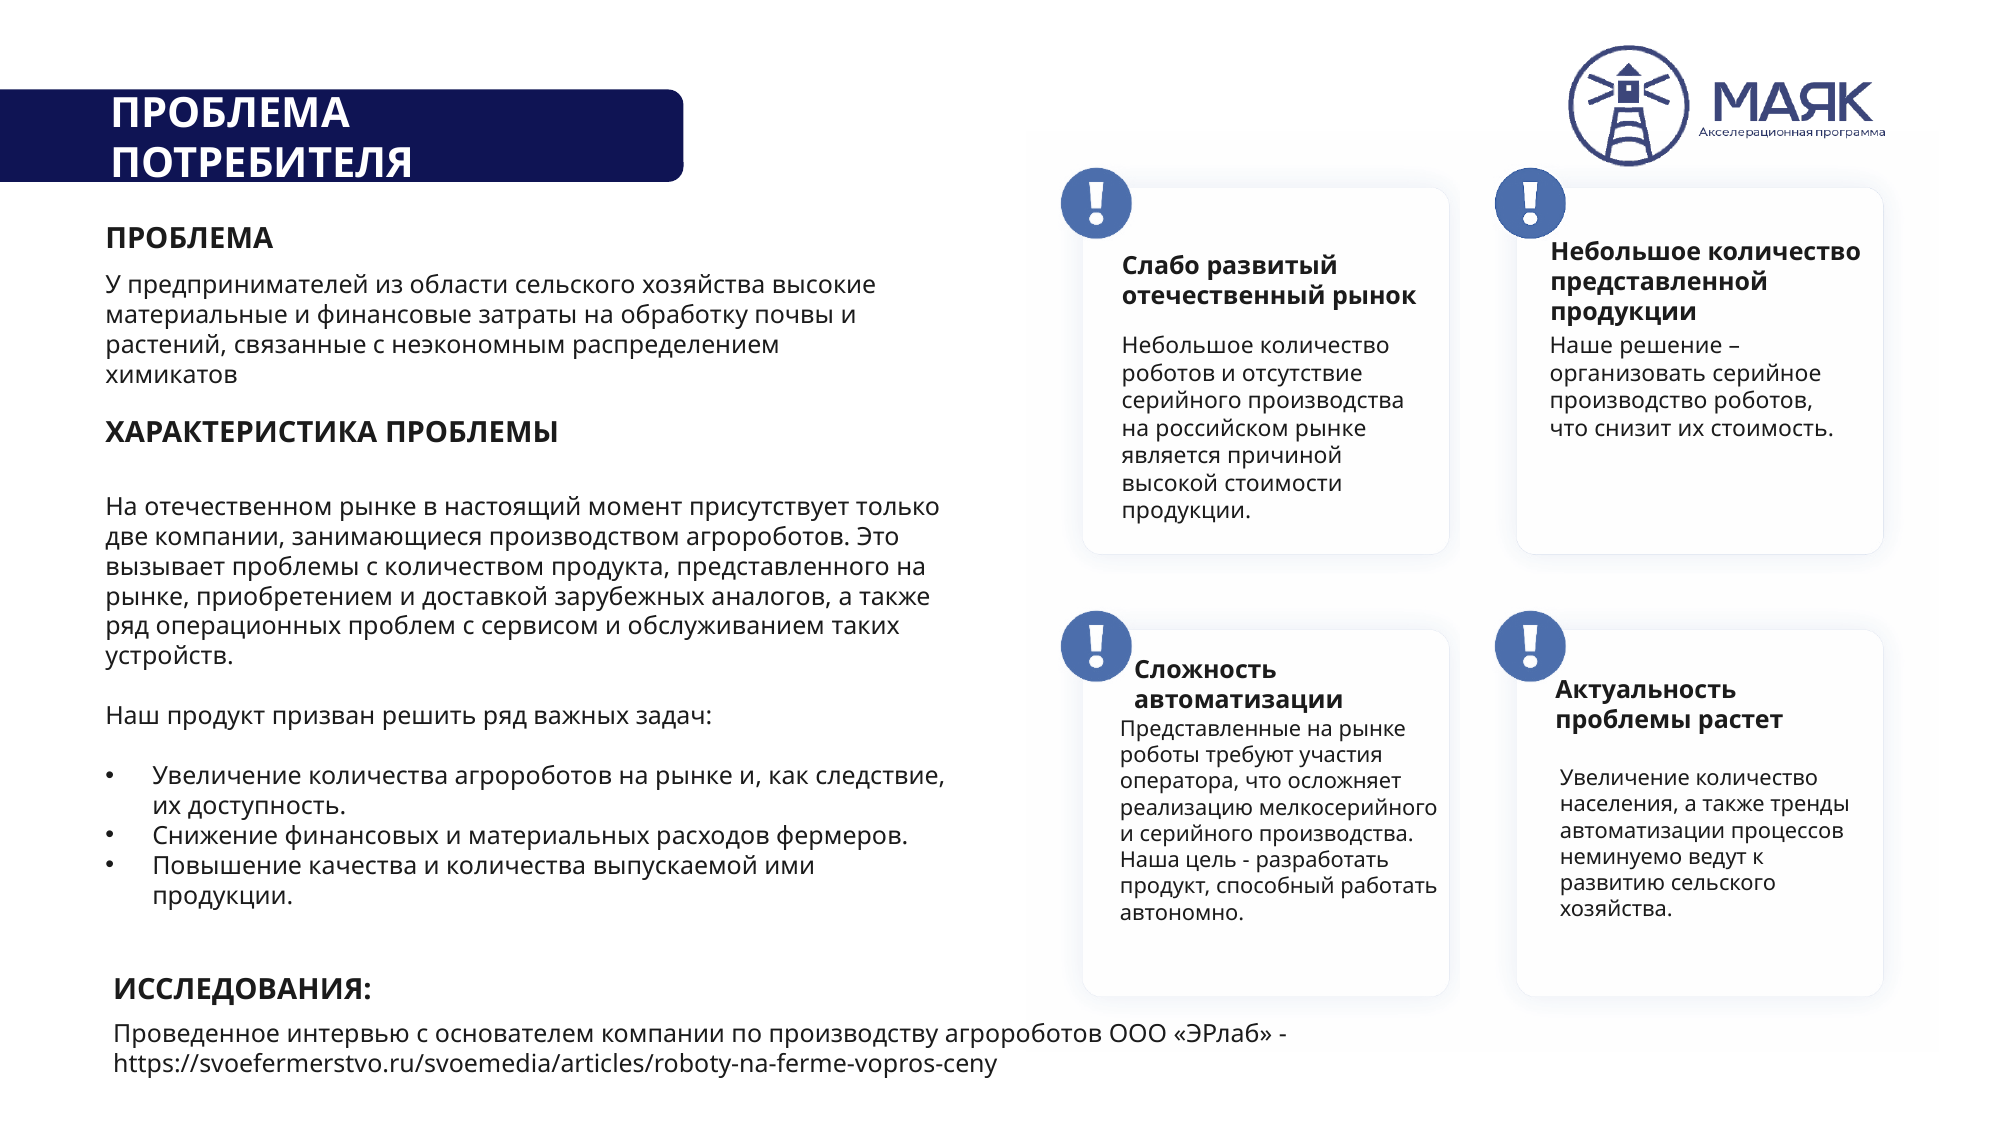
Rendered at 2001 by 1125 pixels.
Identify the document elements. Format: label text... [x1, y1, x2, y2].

text_box ПРОБЛЕМА [97, 211, 682, 260]
text_box ИССЛЕДОВАНИЯ: Проведенное интервью с основателем компании по производству агророботов ООО «ЭРлаб» - https://svoefermerstvo.ru/svoemedia/articles/roboty-na-ferme-vopros-ceny [98, 962, 1850, 1085]
text_box На отечественном рынке в настоящий момент присутствует только две компании, занимающиеся производством агророботов. Это вызывает проблемы с количеством продукта, представленного на рынке, приобретением и доставкой зарубежных аналогов, а также ряд операционных проблем с сервисом и обслуживанием таких устройств. Наш продукт призван решить ряд важных задач: Увеличение количества агророботов на рынке и, как следствие, их доступность. Снижение финансовых и материальных расходов фермеров. Повышение качества и количества выпускаемой ими продукции. [97, 482, 964, 917]
text_box ХАРАКТЕРИСТИКА ПРОБЛЕМЫ [97, 405, 824, 456]
text_box ПРОБЛЕМА ПОТРЕБИТЕЛЯ [0, 89, 684, 182]
picture [1026, 43, 1939, 1053]
text_box У предпринимателей из области сельского хозяйства высокие материальные и финансовые затраты на обработку почвы и растений, связанные с неэкономным распределением химикатов [97, 260, 887, 396]
